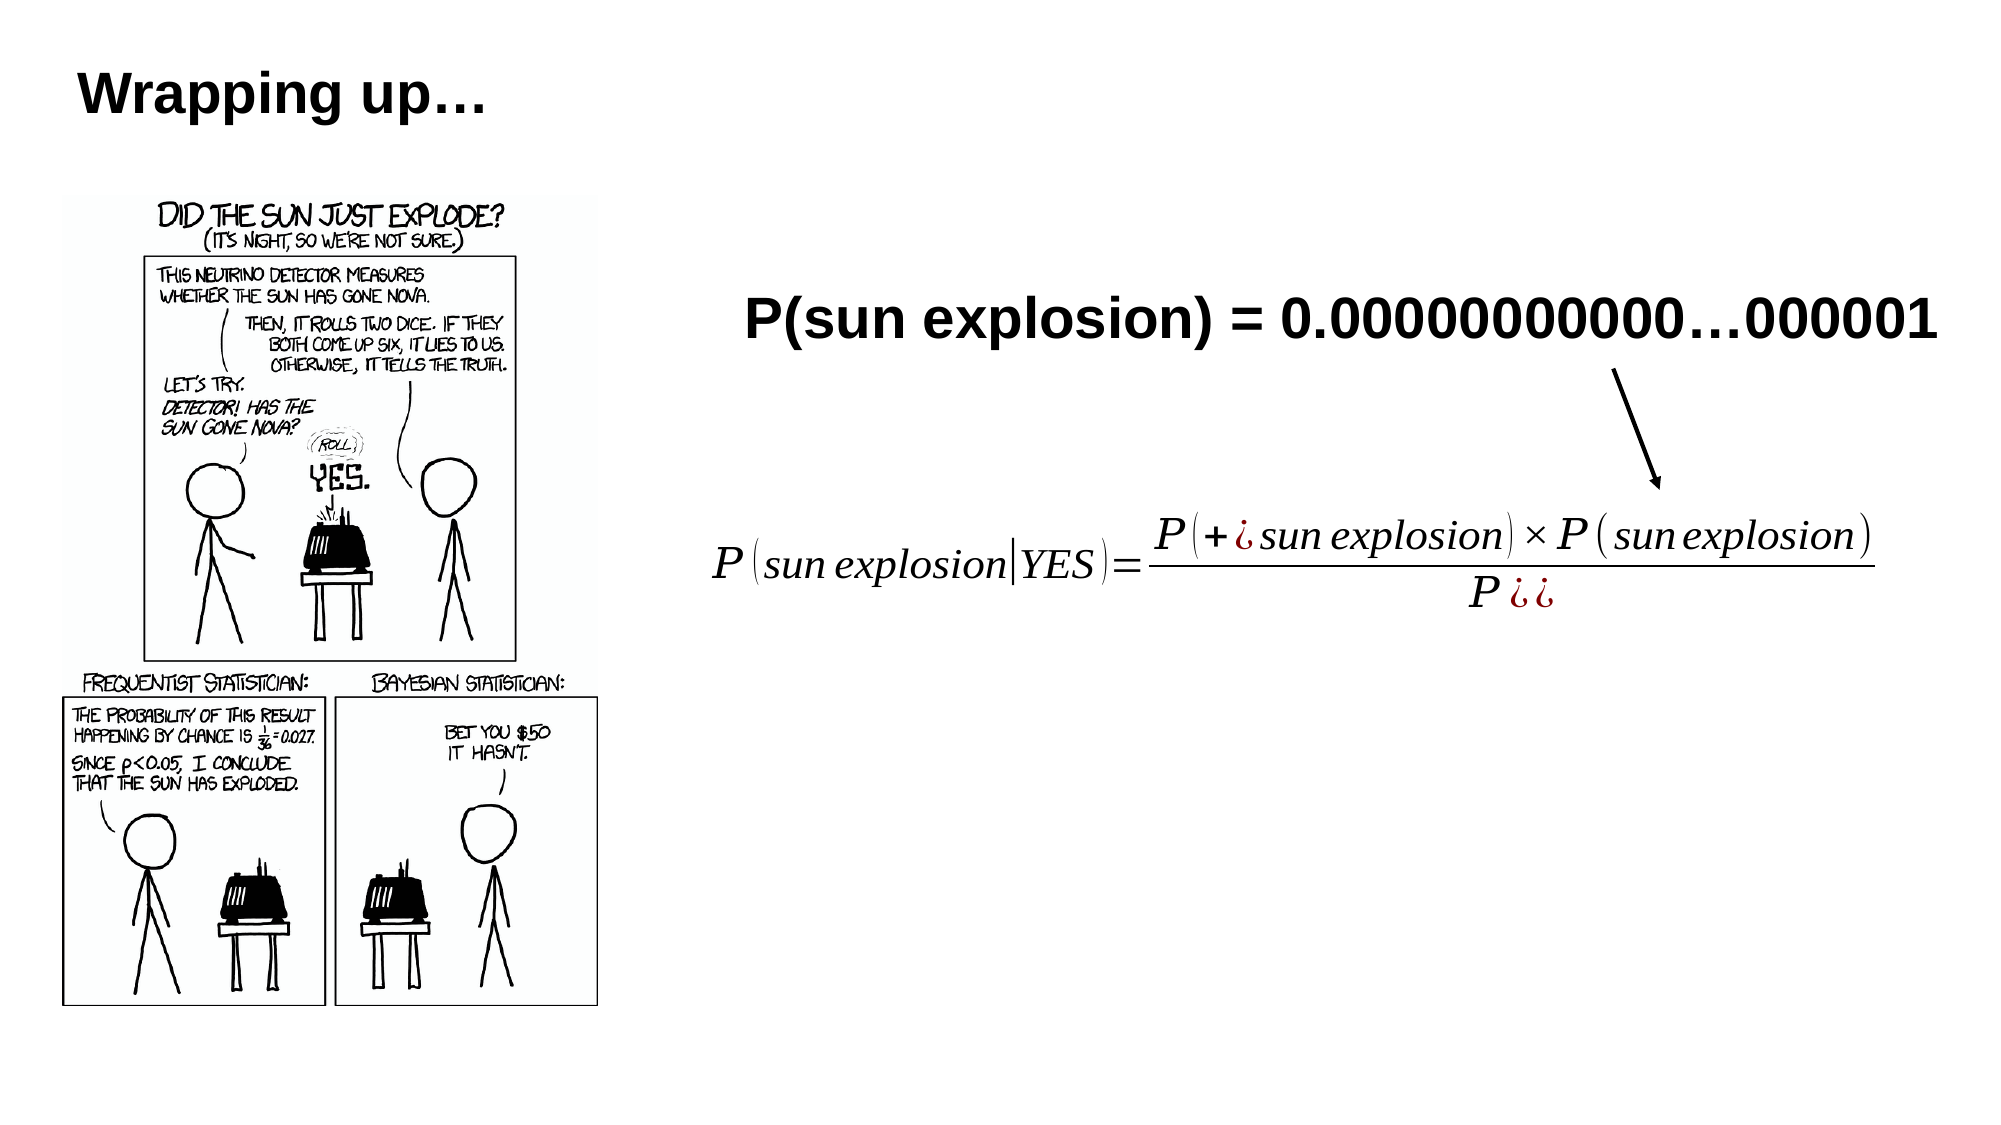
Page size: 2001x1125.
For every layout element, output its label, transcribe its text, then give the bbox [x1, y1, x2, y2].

text_box P(sun explosion) = 0.00000000000…000001 [730, 273, 1973, 358]
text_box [1613, 368, 1660, 490]
text_box Wrapping up… [62, 48, 1939, 133]
picture [62, 195, 598, 1006]
